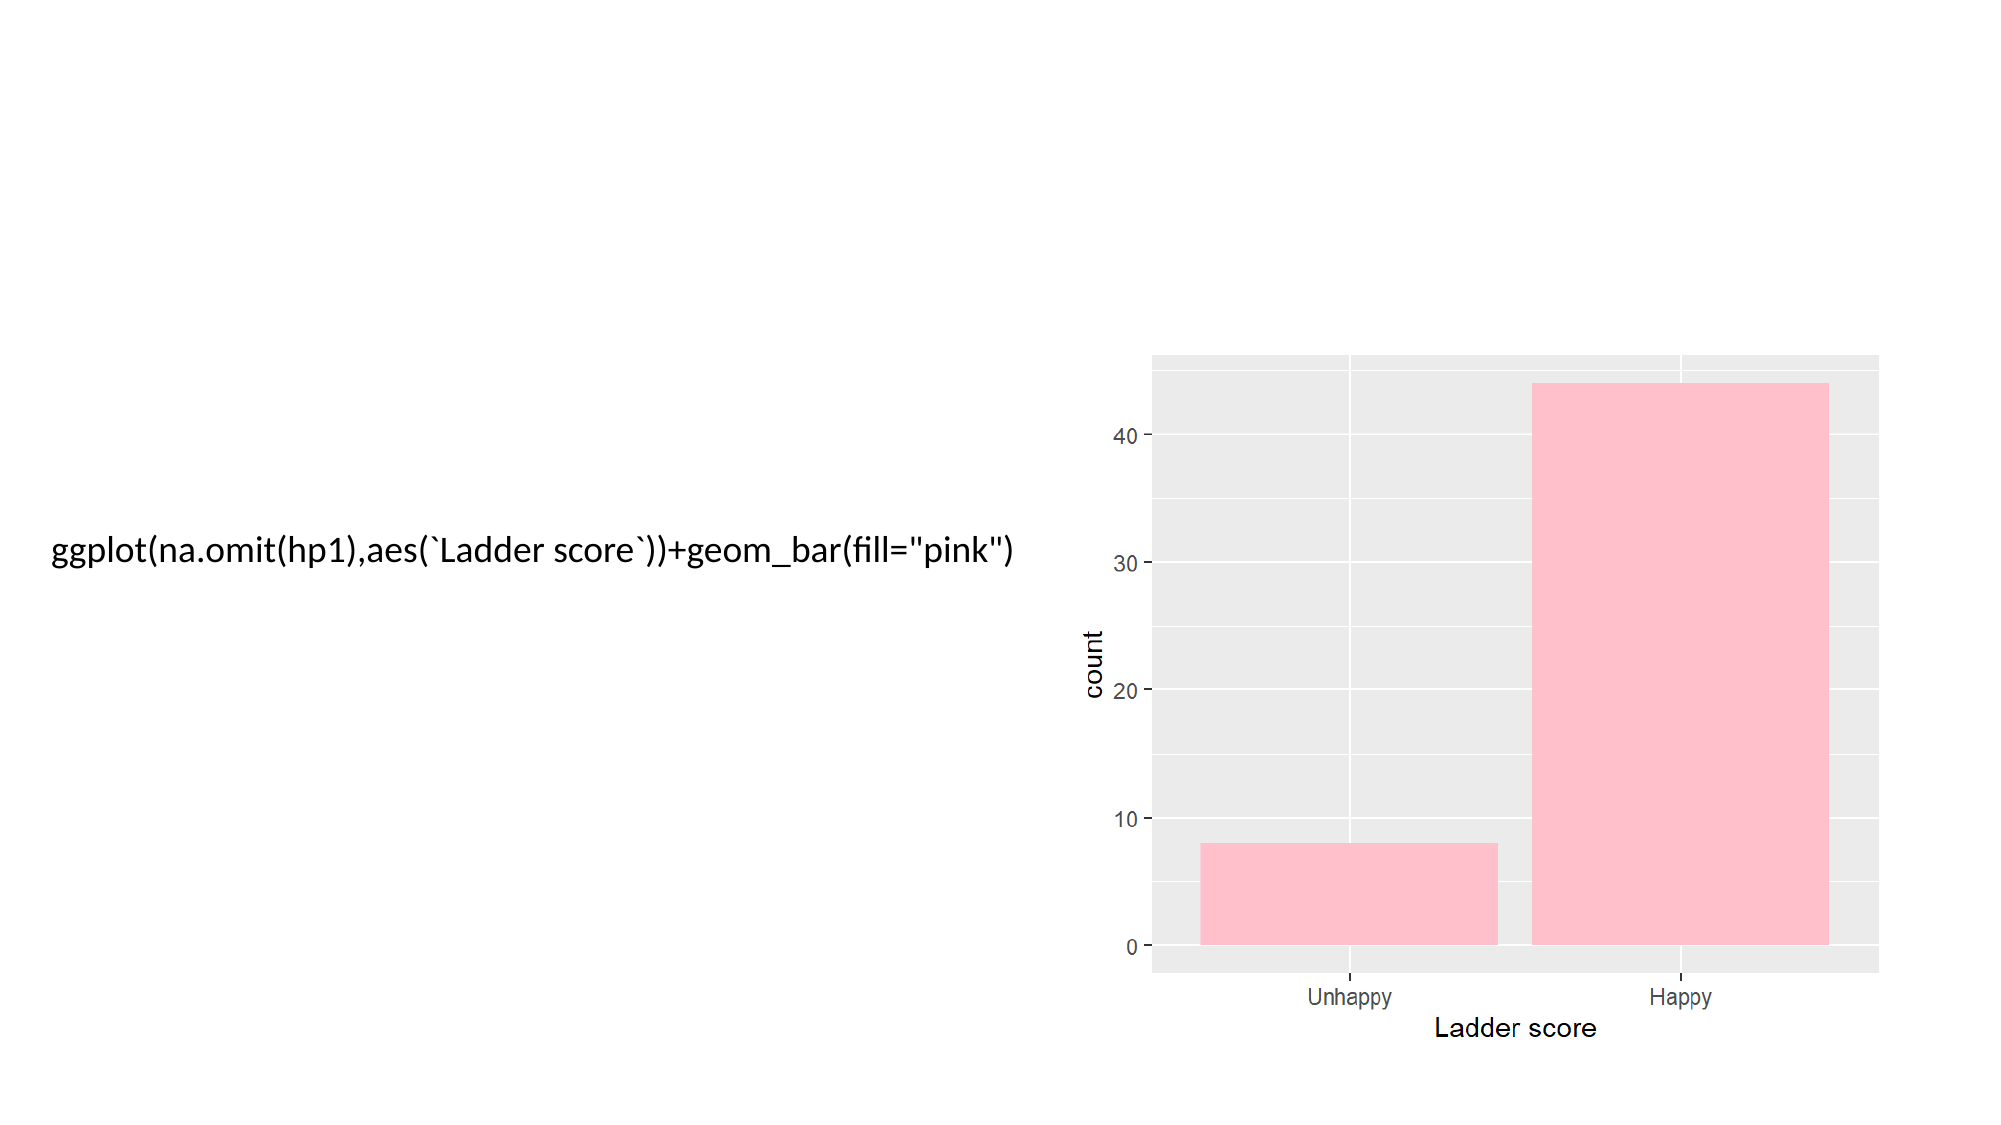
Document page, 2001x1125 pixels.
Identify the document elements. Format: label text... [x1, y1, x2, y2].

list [1065, 341, 1893, 1056]
text_box ggplot(na.omit(hp1),aes(`Ladder score`))+geom_bar(fill="pink") [36, 517, 1036, 578]
